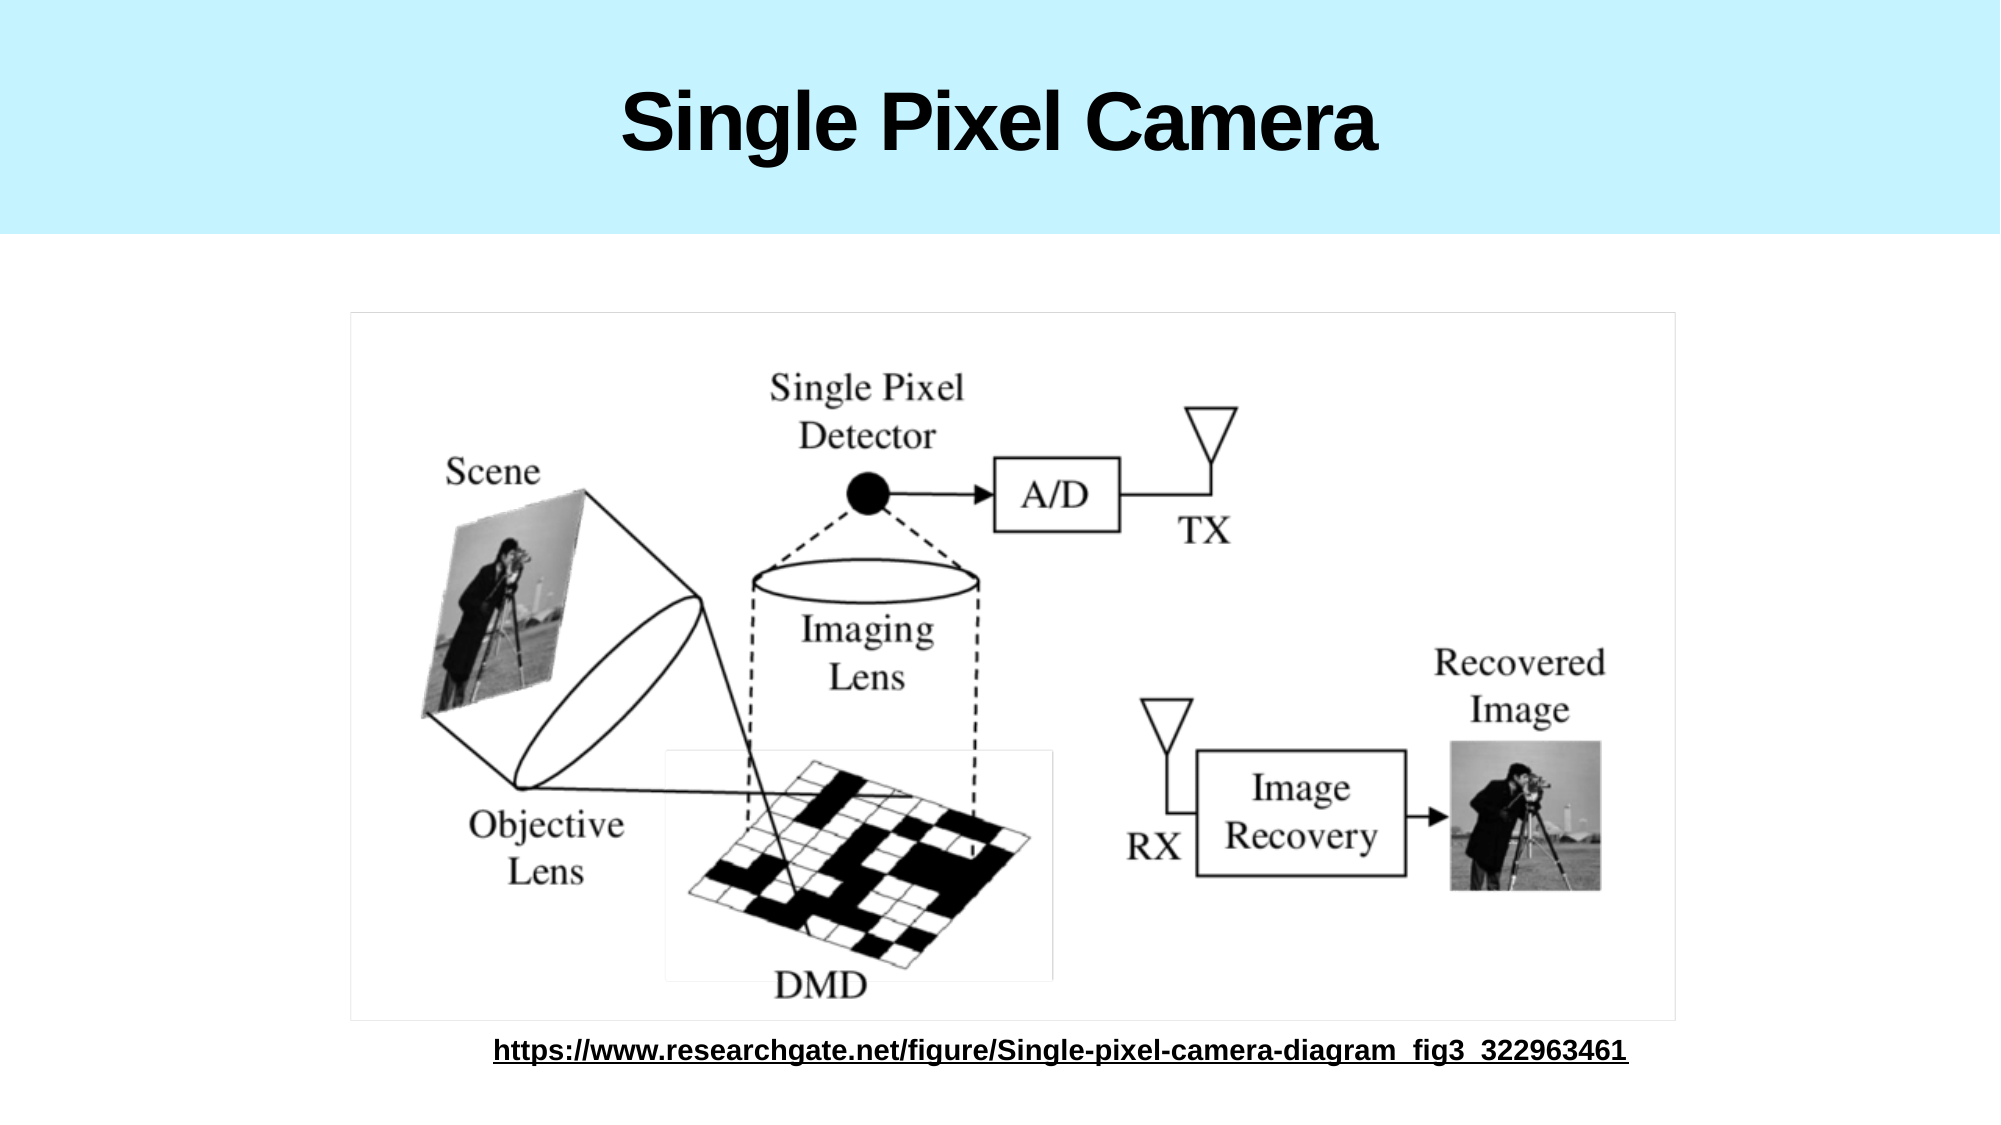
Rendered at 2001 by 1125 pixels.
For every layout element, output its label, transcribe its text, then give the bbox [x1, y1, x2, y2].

title Single Pixel Camera [0, 0, 2000, 234]
text_box https://www.researchgate.net/figure/Single-pixel-camera-diagram_fig3_322963461 [231, 1023, 1652, 1074]
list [347, 310, 1677, 1025]
